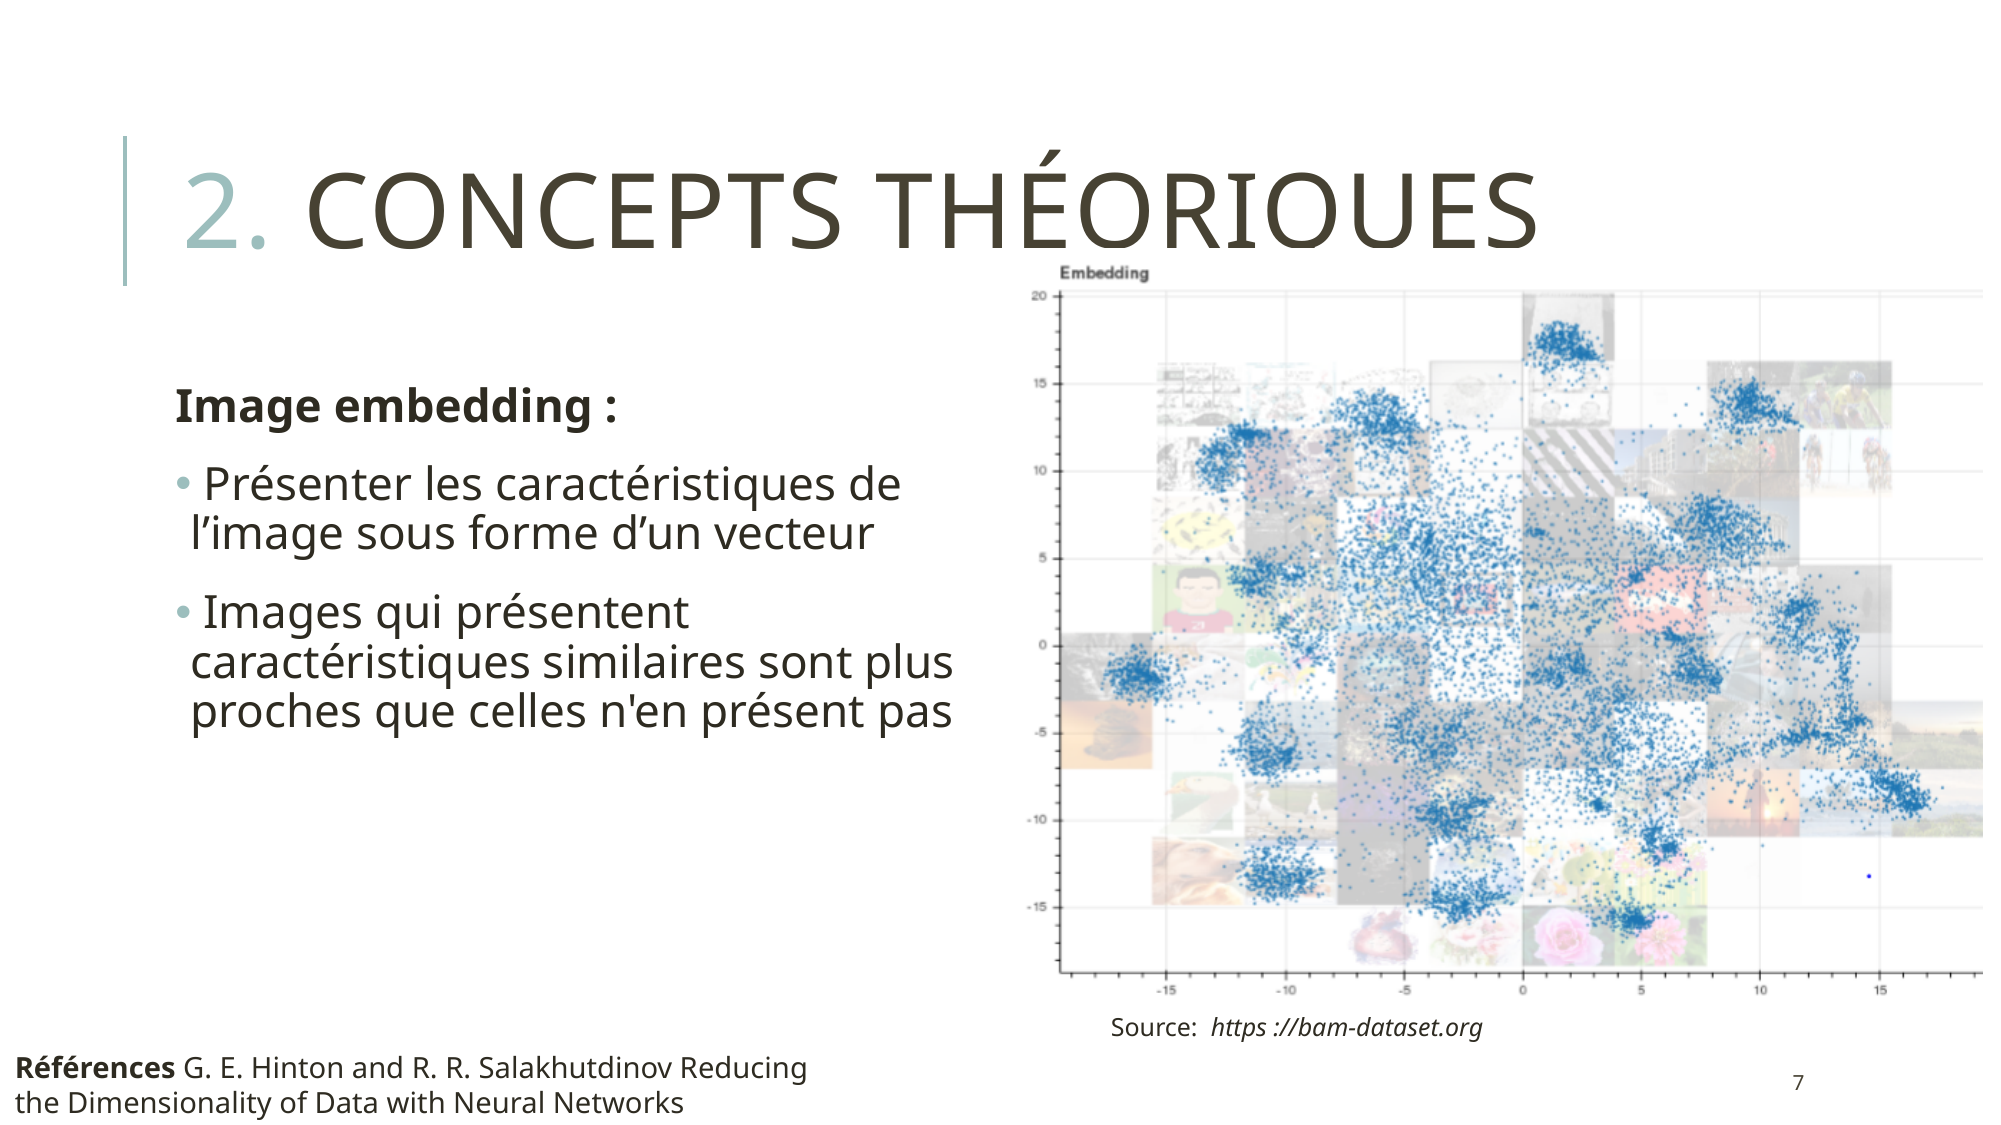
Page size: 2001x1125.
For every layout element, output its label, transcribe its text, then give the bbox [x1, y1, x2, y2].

slide_number 6 [1777, 1061, 1938, 1107]
picture [999, 248, 1983, 1013]
text_box Source: https ://bam-dataset.org [1096, 1021, 1935, 1079]
title 2. Concepts théoriques [168, 96, 1763, 342]
text_box Références G. E. Hinton and R. R. Salakhutdinov Reducing the Dimensionality of Data with Neural Networks [0, 1041, 839, 1125]
list Image embedding : Présenter les caractéristiques de l’image sous forme d’un vecteur Images qui présentent caractéristiques similaires sont plus proches que celles n'en présent pas [168, 375, 1007, 1035]
